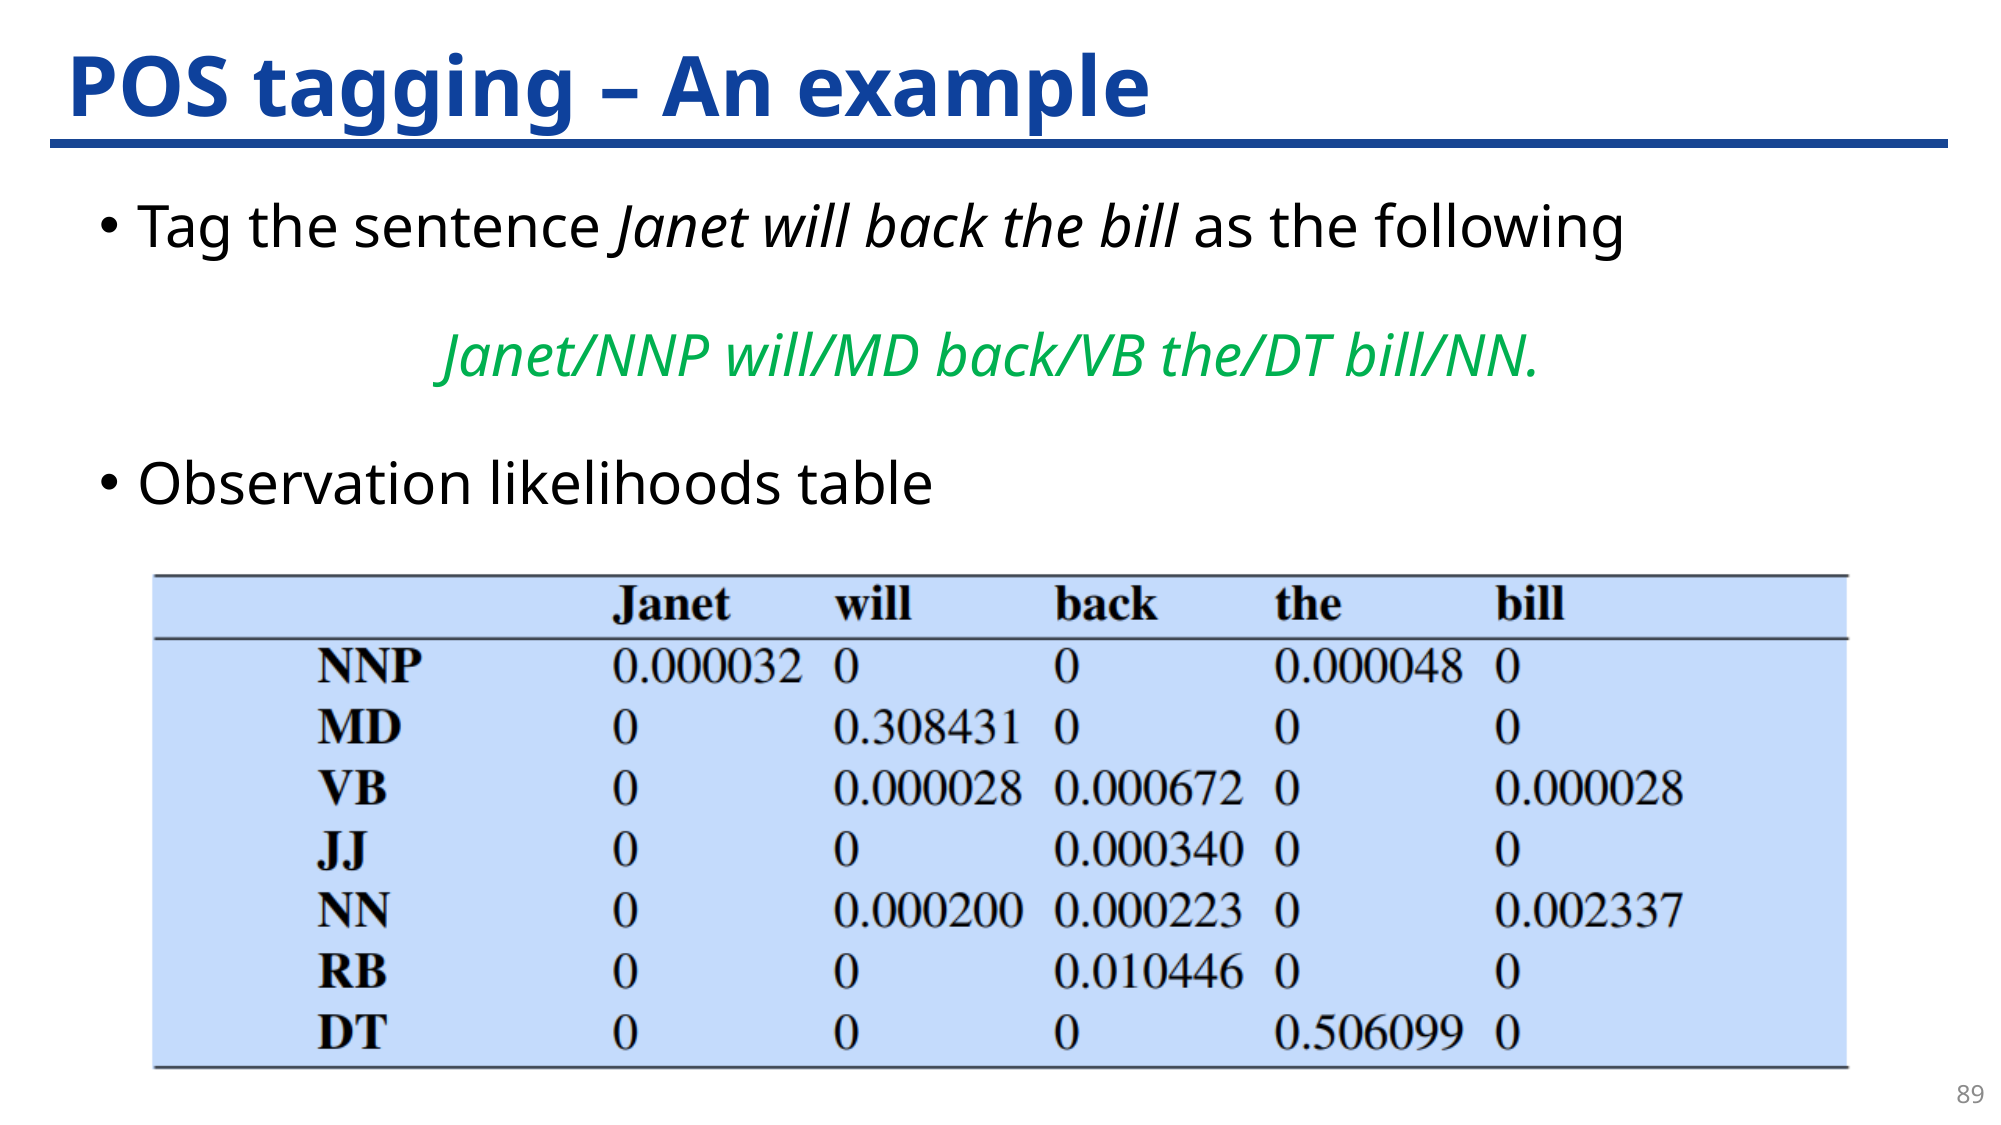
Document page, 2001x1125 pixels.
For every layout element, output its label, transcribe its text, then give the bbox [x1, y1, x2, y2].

picture [140, 562, 1858, 1071]
slide_number 89 [1899, 1065, 2000, 1125]
title POS tagging – An example [51, 39, 1947, 140]
